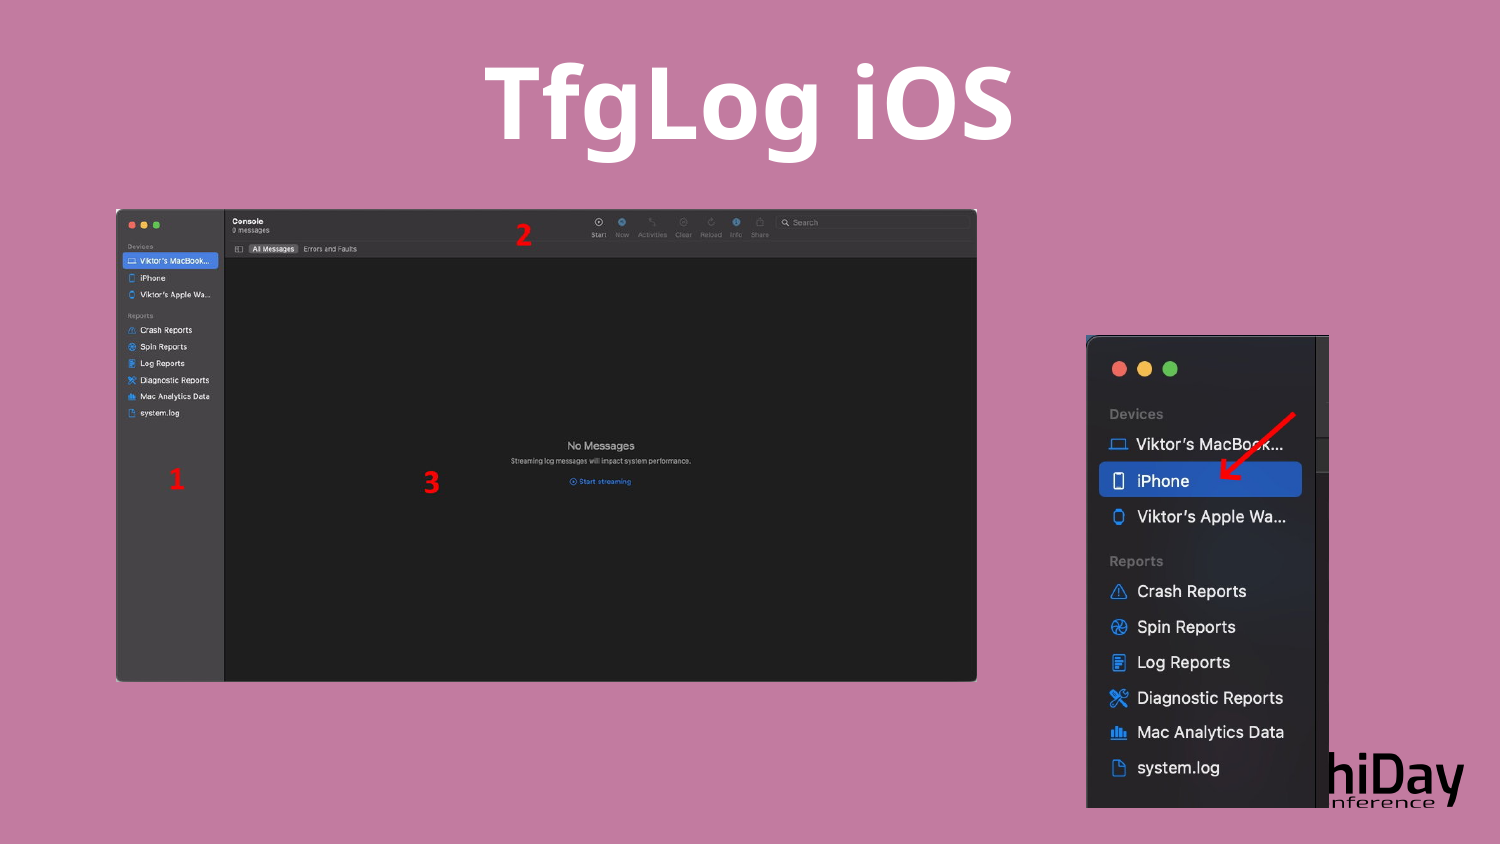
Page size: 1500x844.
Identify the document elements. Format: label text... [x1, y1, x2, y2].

picture [1086, 335, 1464, 809]
title TfgLog iOS [75, 33, 1425, 175]
picture [115, 209, 977, 683]
